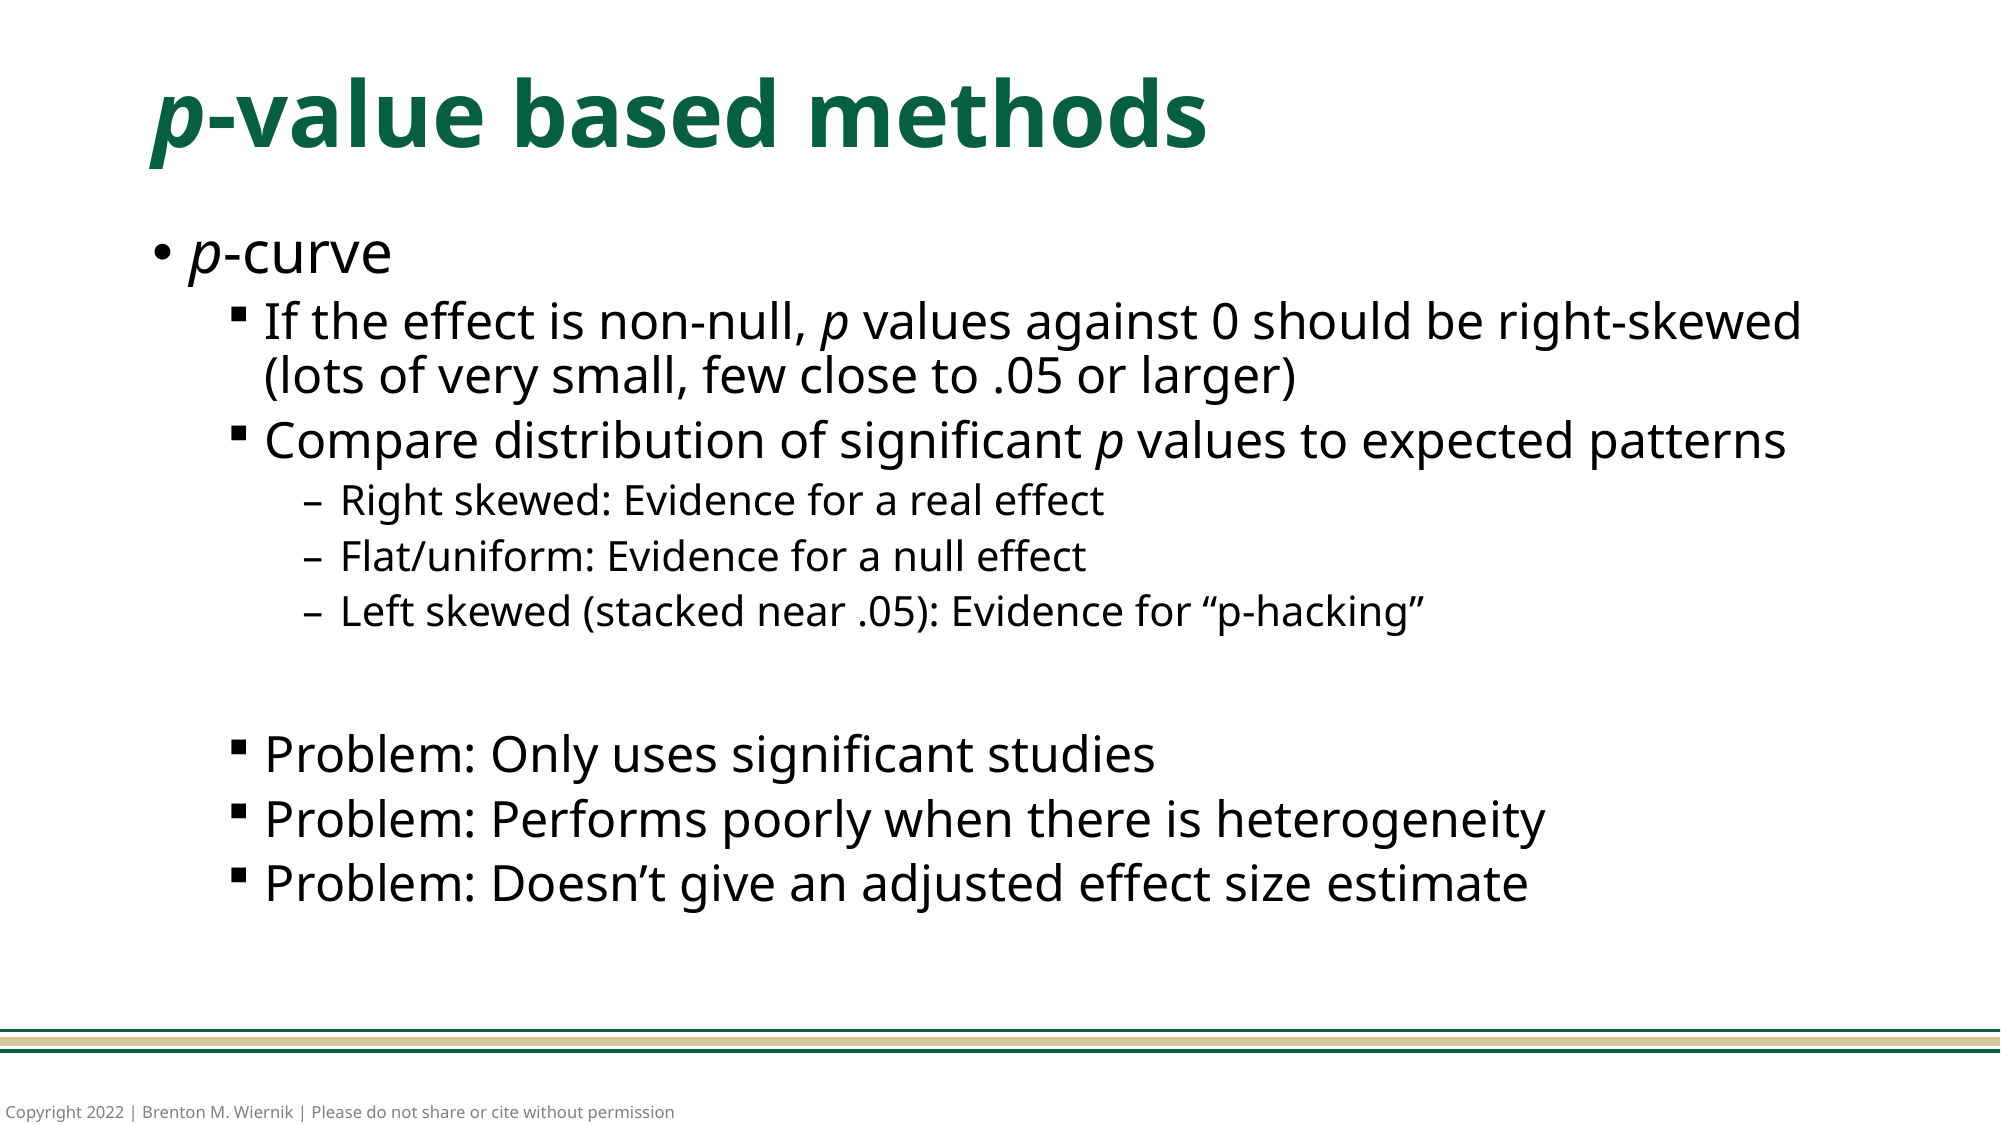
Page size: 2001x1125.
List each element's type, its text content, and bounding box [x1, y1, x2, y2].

title p-value based methods [137, 59, 1863, 177]
list p-curve If the effect is non-null, p values against 0 should be right-skewed (lots of very small, few close to .05 or larger) Compare distribution of significant p values to expected patterns Right skewed: Evidence for a real effect Flat/uniform: Evidence for a null effect Left skewed (stacked near .05): Evidence for “p-hacking” Problem: Only uses significant studies Problem: Performs poorly when there is heterogeneity Problem: Doesn’t give an adjusted effect size estimate [137, 216, 1863, 974]
